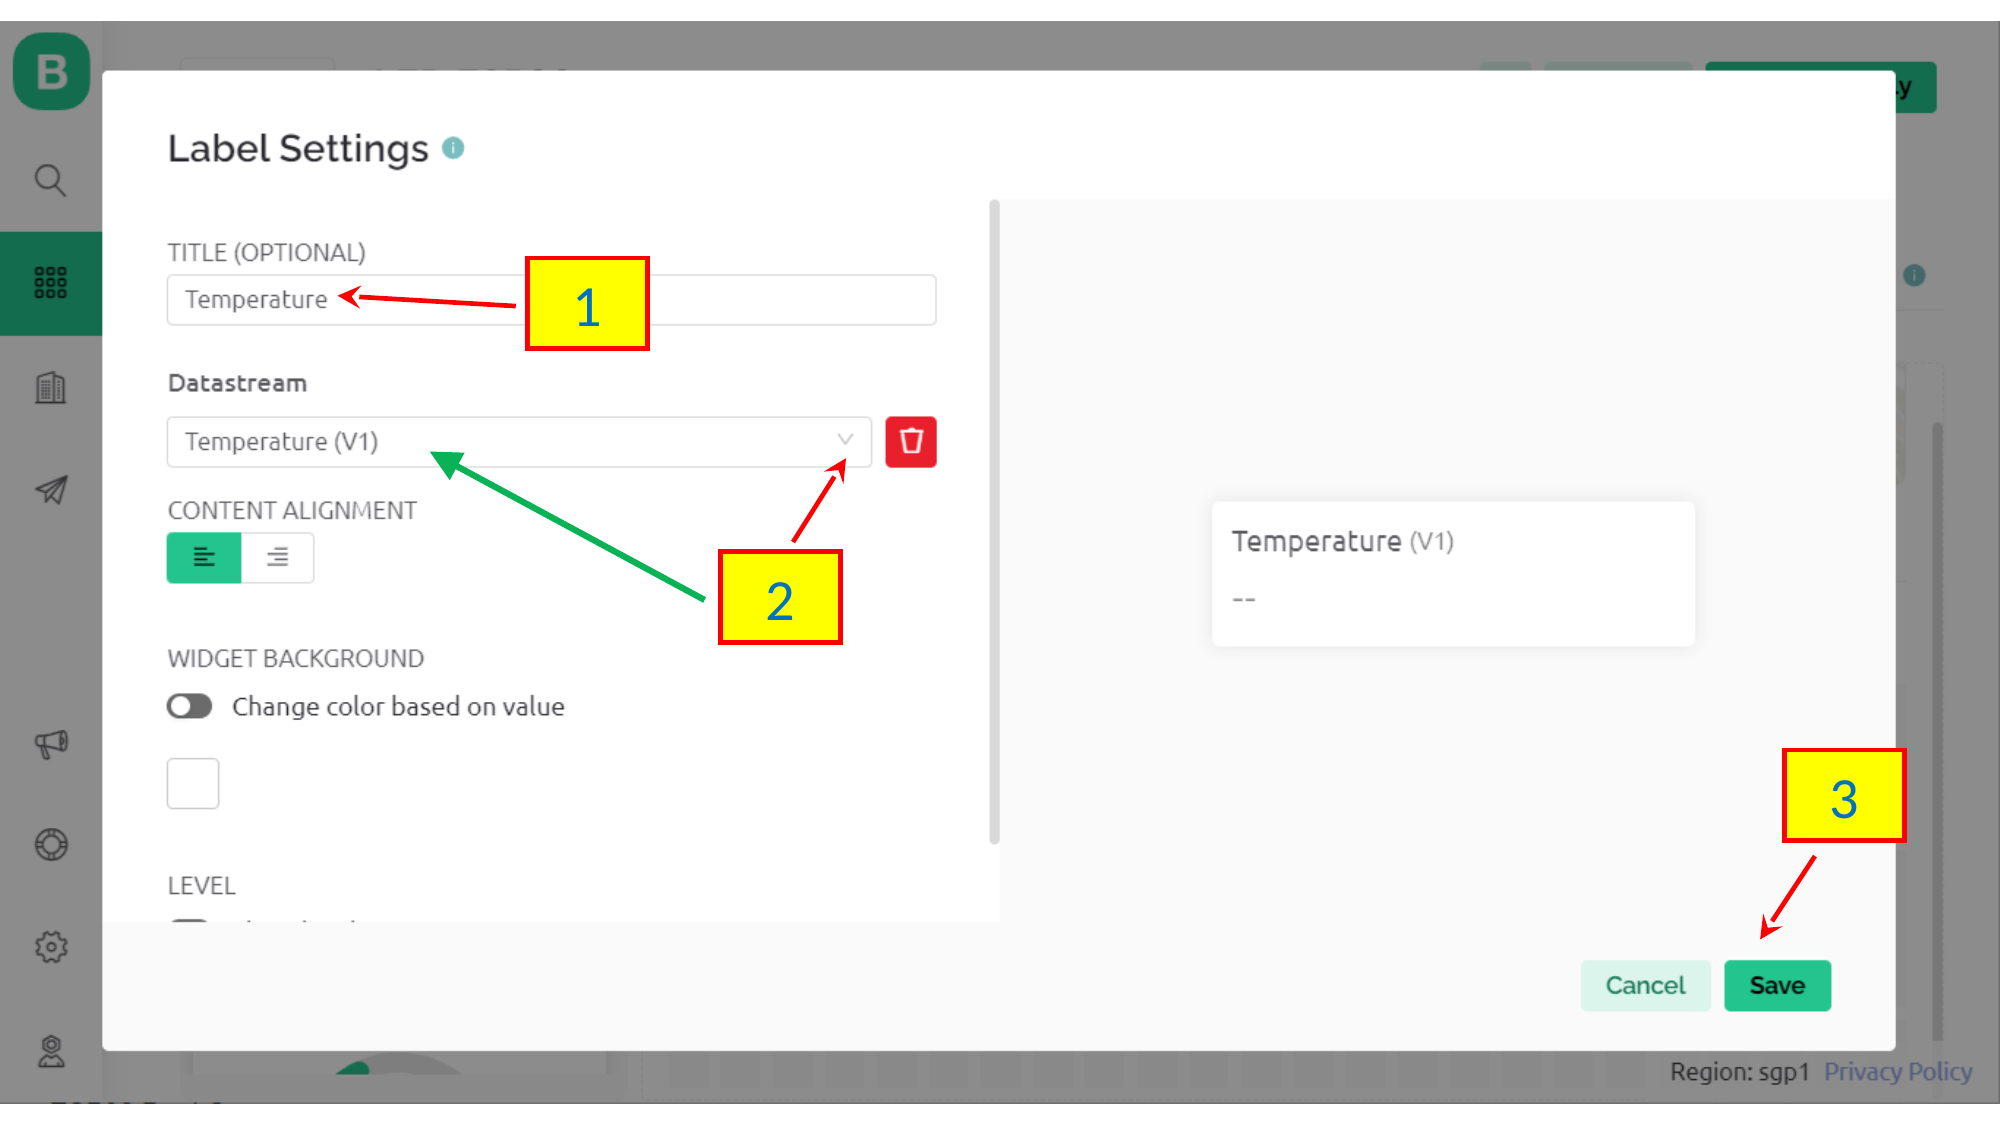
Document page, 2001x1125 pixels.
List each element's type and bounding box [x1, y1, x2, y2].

text_box [429, 451, 705, 600]
picture [0, 21, 2000, 1104]
